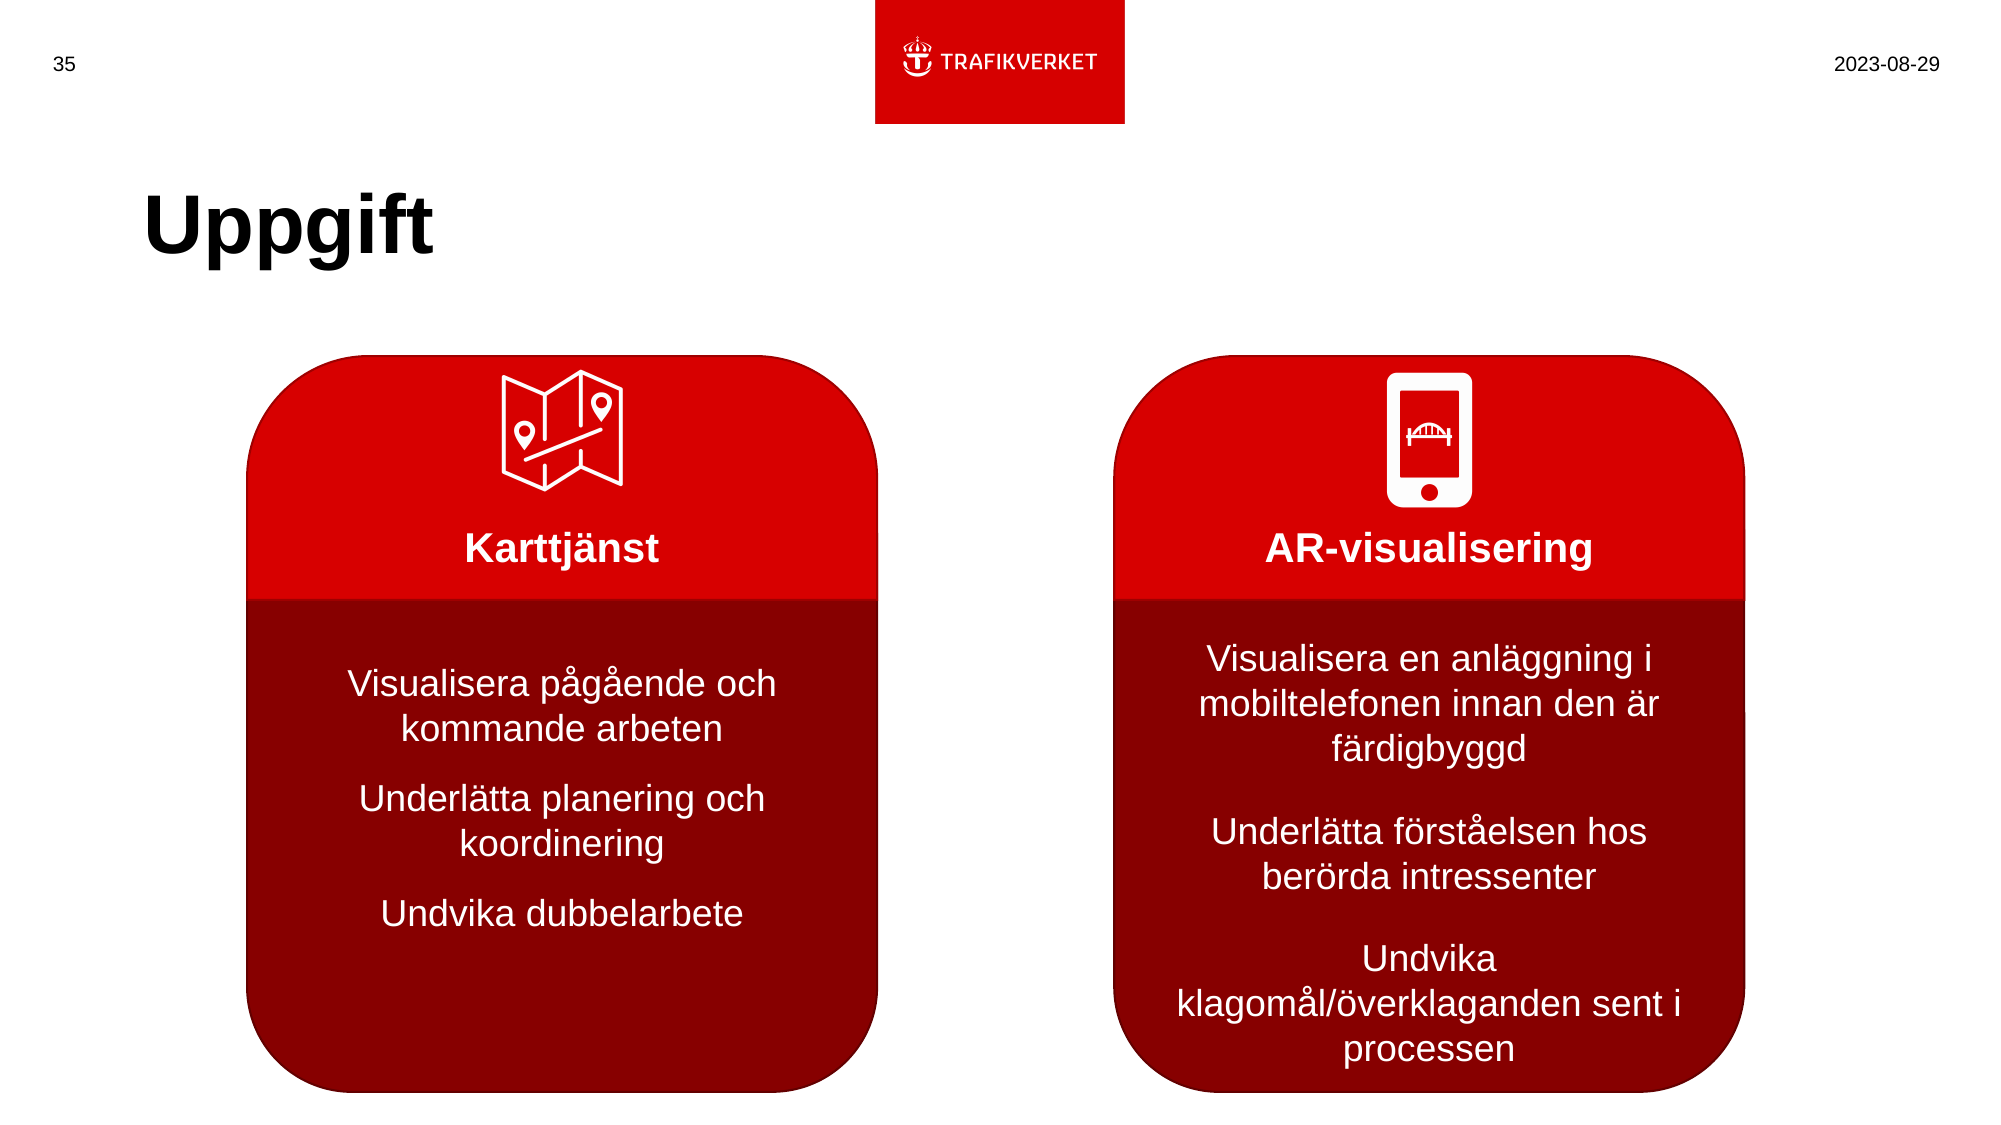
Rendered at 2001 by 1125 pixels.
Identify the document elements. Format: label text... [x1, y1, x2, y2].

text_box Visualisera en anläggning i mobiltelefonen innan den är färdigbyggd Underlätta förståelsen hos berörda intressenter Undvika klagomål/överklaganden sent i processen [1113, 601, 1746, 1093]
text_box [1348, 359, 1511, 522]
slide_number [1665, 33, 1956, 93]
text_box Visualisera pågående och kommande arbeten Underlätta planering och koordinering Undvika dubbelarbete [246, 601, 879, 1093]
text_box AR-visualisering [1113, 355, 1746, 601]
text_box Karttjänst [246, 355, 879, 601]
title Uppgift [128, 153, 1901, 301]
picture [875, 0, 1125, 124]
slide_number 35 [0, 33, 129, 93]
picture [495, 364, 629, 498]
